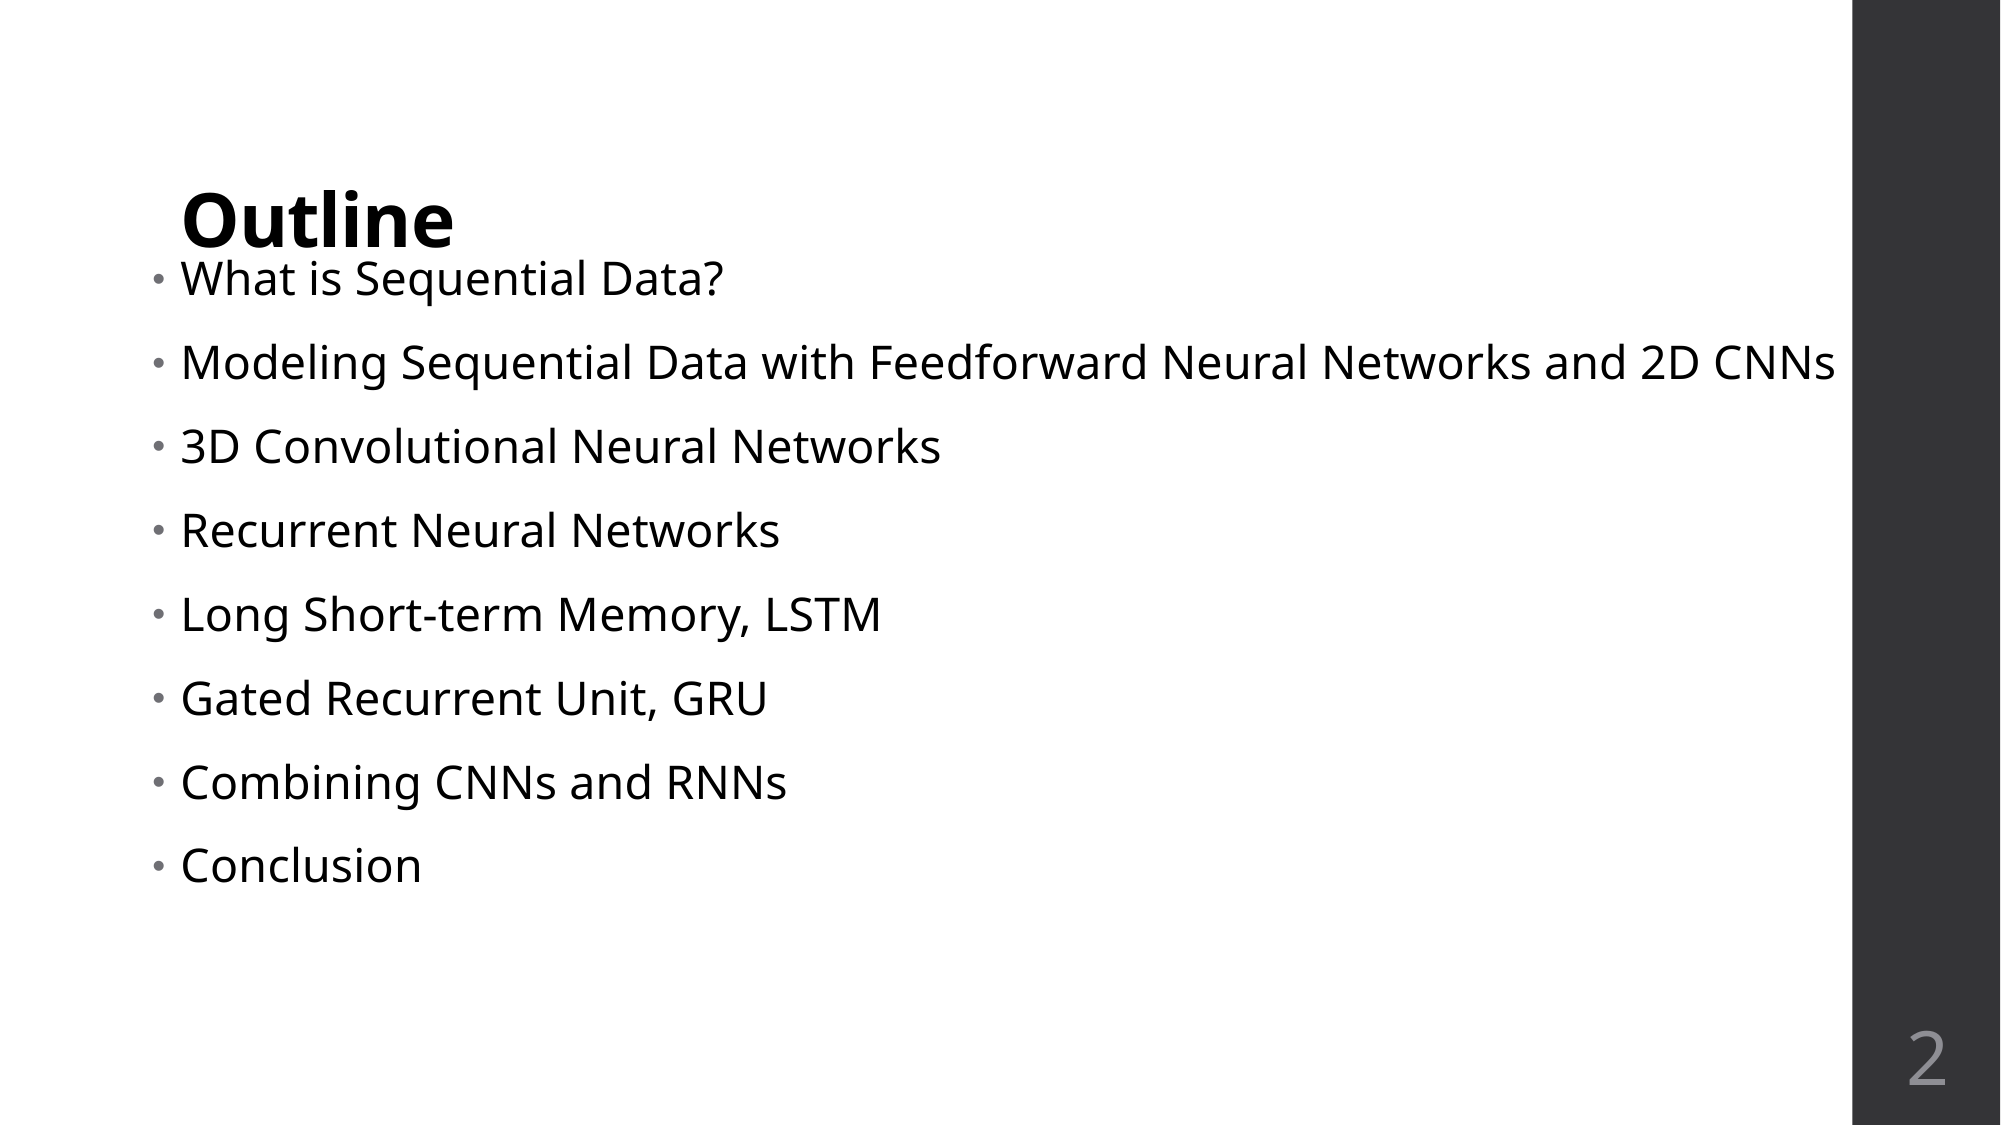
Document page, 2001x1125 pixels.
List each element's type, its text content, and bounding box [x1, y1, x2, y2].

title Outline [165, 53, 1756, 245]
list What is Sequential Data? Modeling Sequential Data with Feedforward Neural Networks and 2D CNNs 3D Convolutional Neural Networks Recurrent Neural Networks Long Short-term Memory, LSTM Gated Recurrent Unit, GRU Combining CNNs and RNNs Conclusion [137, 245, 1863, 960]
slide_number 2 [1852, 1012, 2000, 1110]
